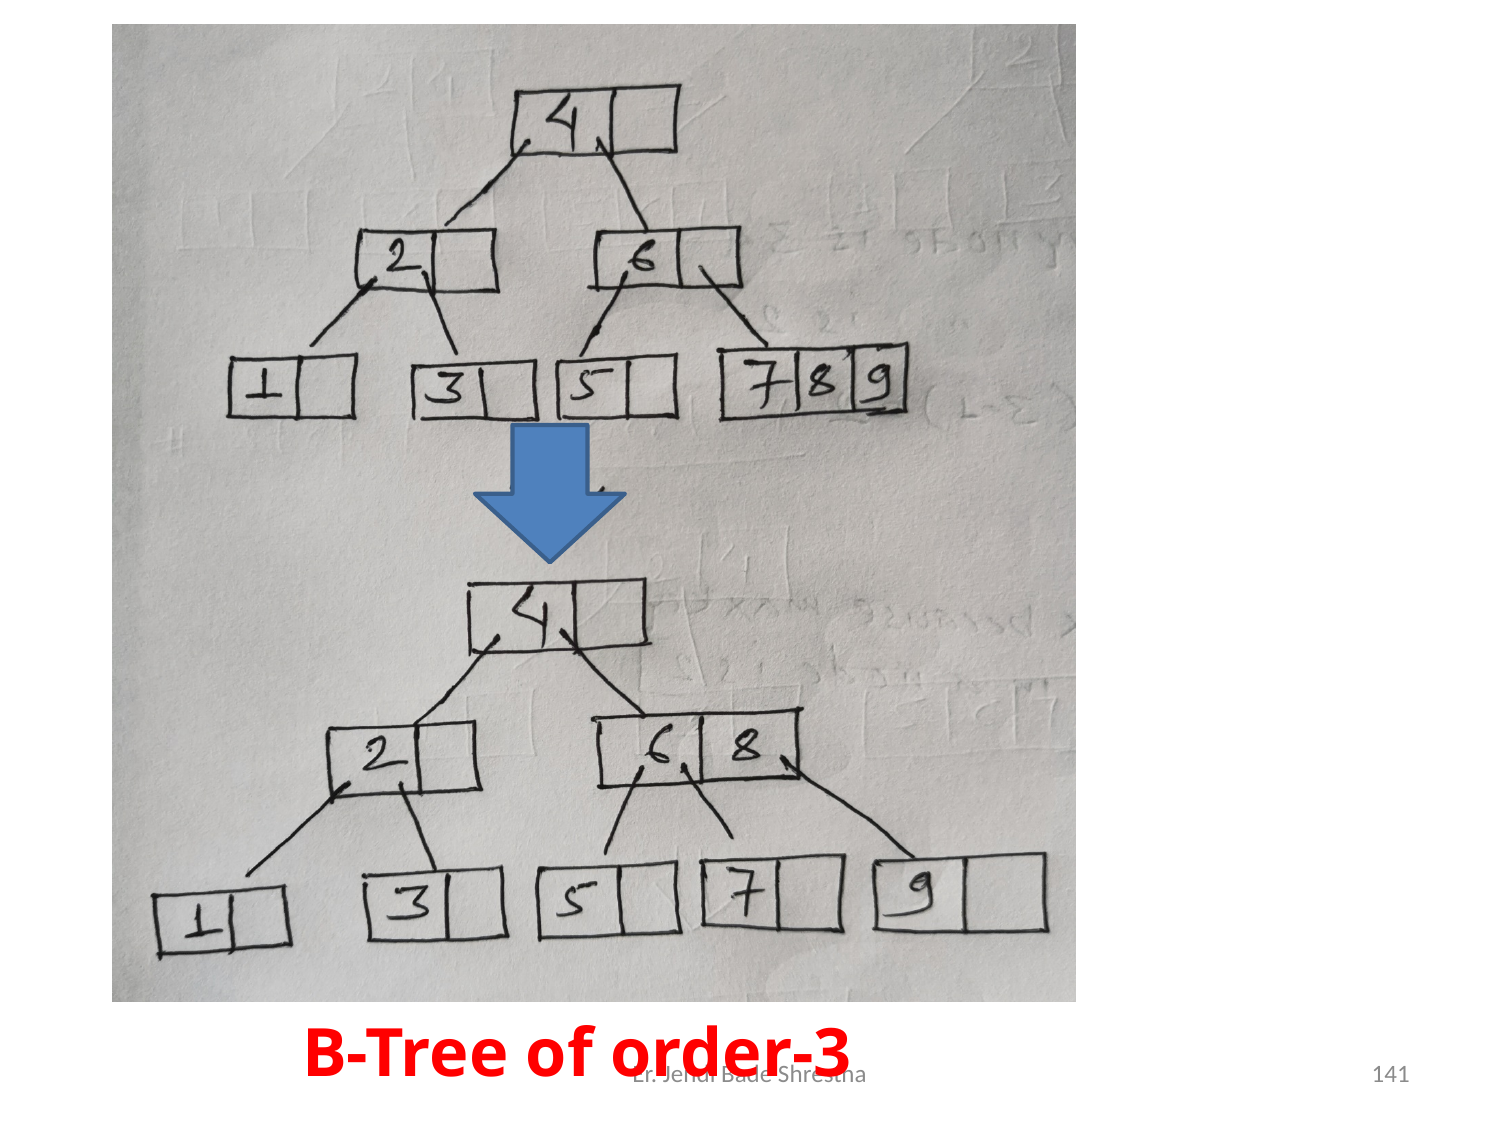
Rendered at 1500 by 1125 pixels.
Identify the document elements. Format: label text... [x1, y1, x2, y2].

footer Er. Jendi Bade Shrestha [512, 1042, 988, 1103]
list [112, 24, 1076, 1003]
slide_number 141 [1074, 1042, 1425, 1103]
text_box B-Tree of order-3 [287, 1001, 1113, 1097]
